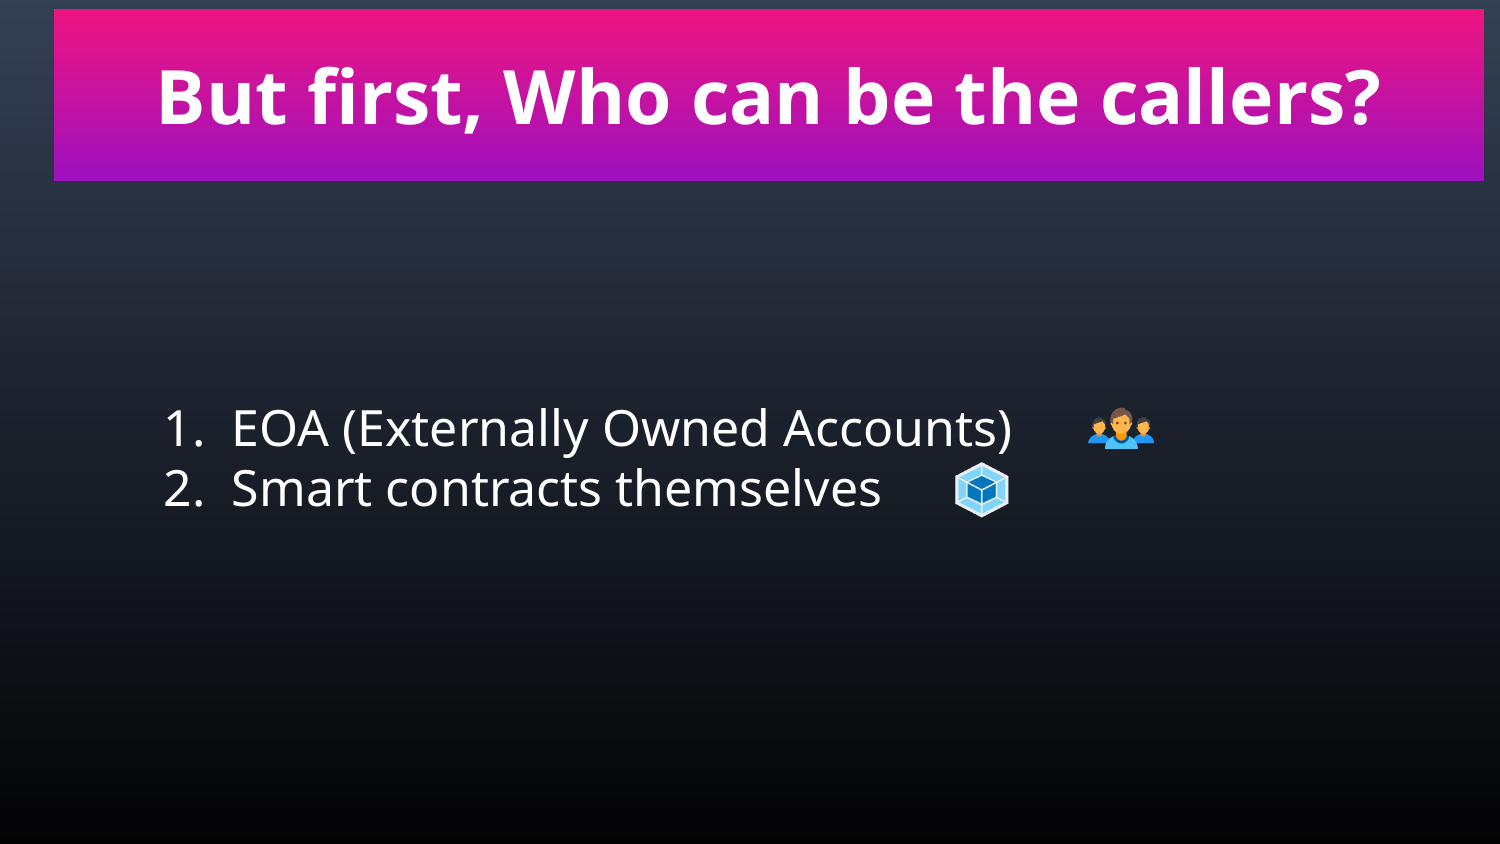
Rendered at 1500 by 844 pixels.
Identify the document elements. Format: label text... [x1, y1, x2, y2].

title 1. EOA (Externally Owned Accounts) 2. Smart contracts themselves [109, 371, 1500, 543]
picture [925, 407, 1037, 523]
picture [1088, 395, 1154, 462]
title But first, Who can be the callers? [54, 9, 1484, 181]
